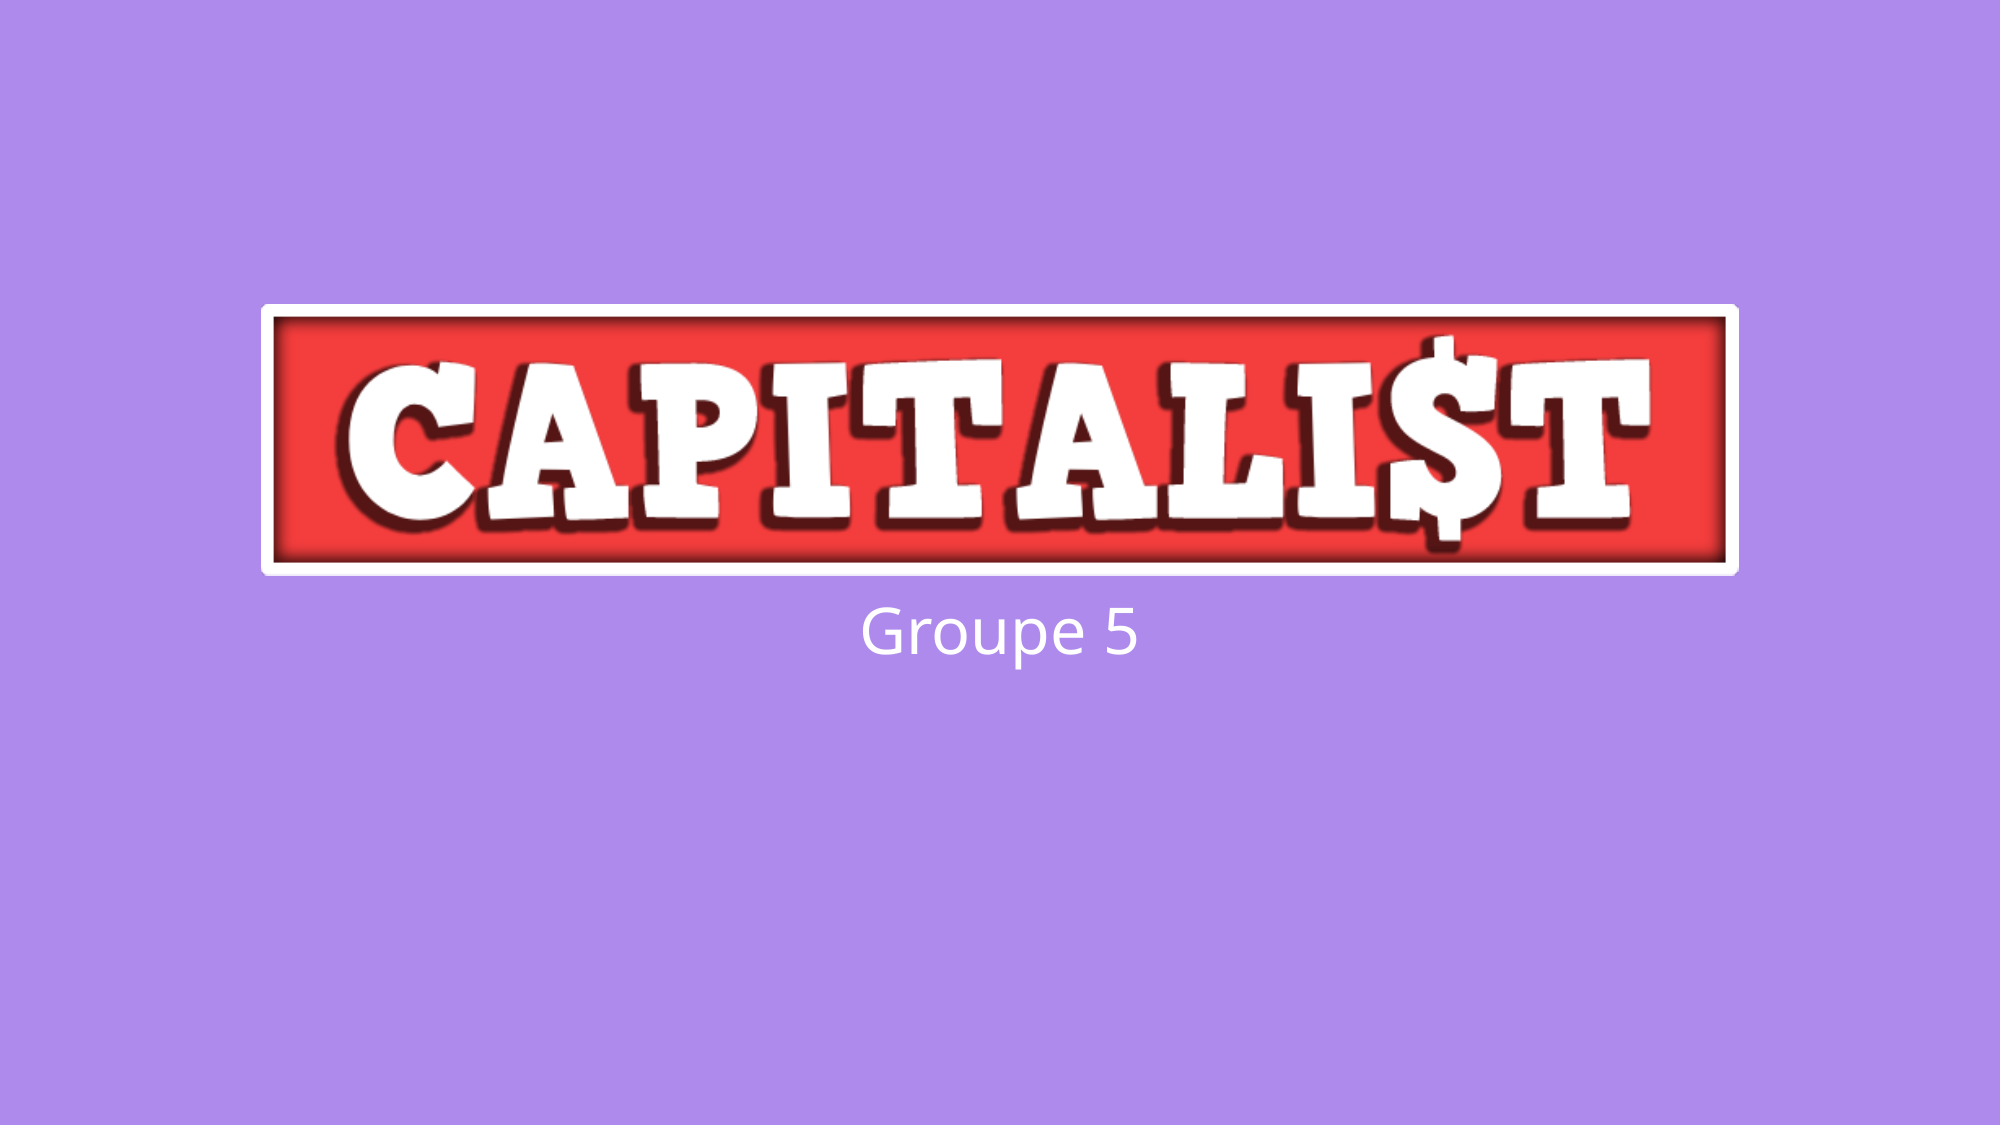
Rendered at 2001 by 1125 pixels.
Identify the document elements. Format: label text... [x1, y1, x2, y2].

subtitle Groupe 5 [249, 590, 1750, 863]
picture [261, 303, 1739, 576]
